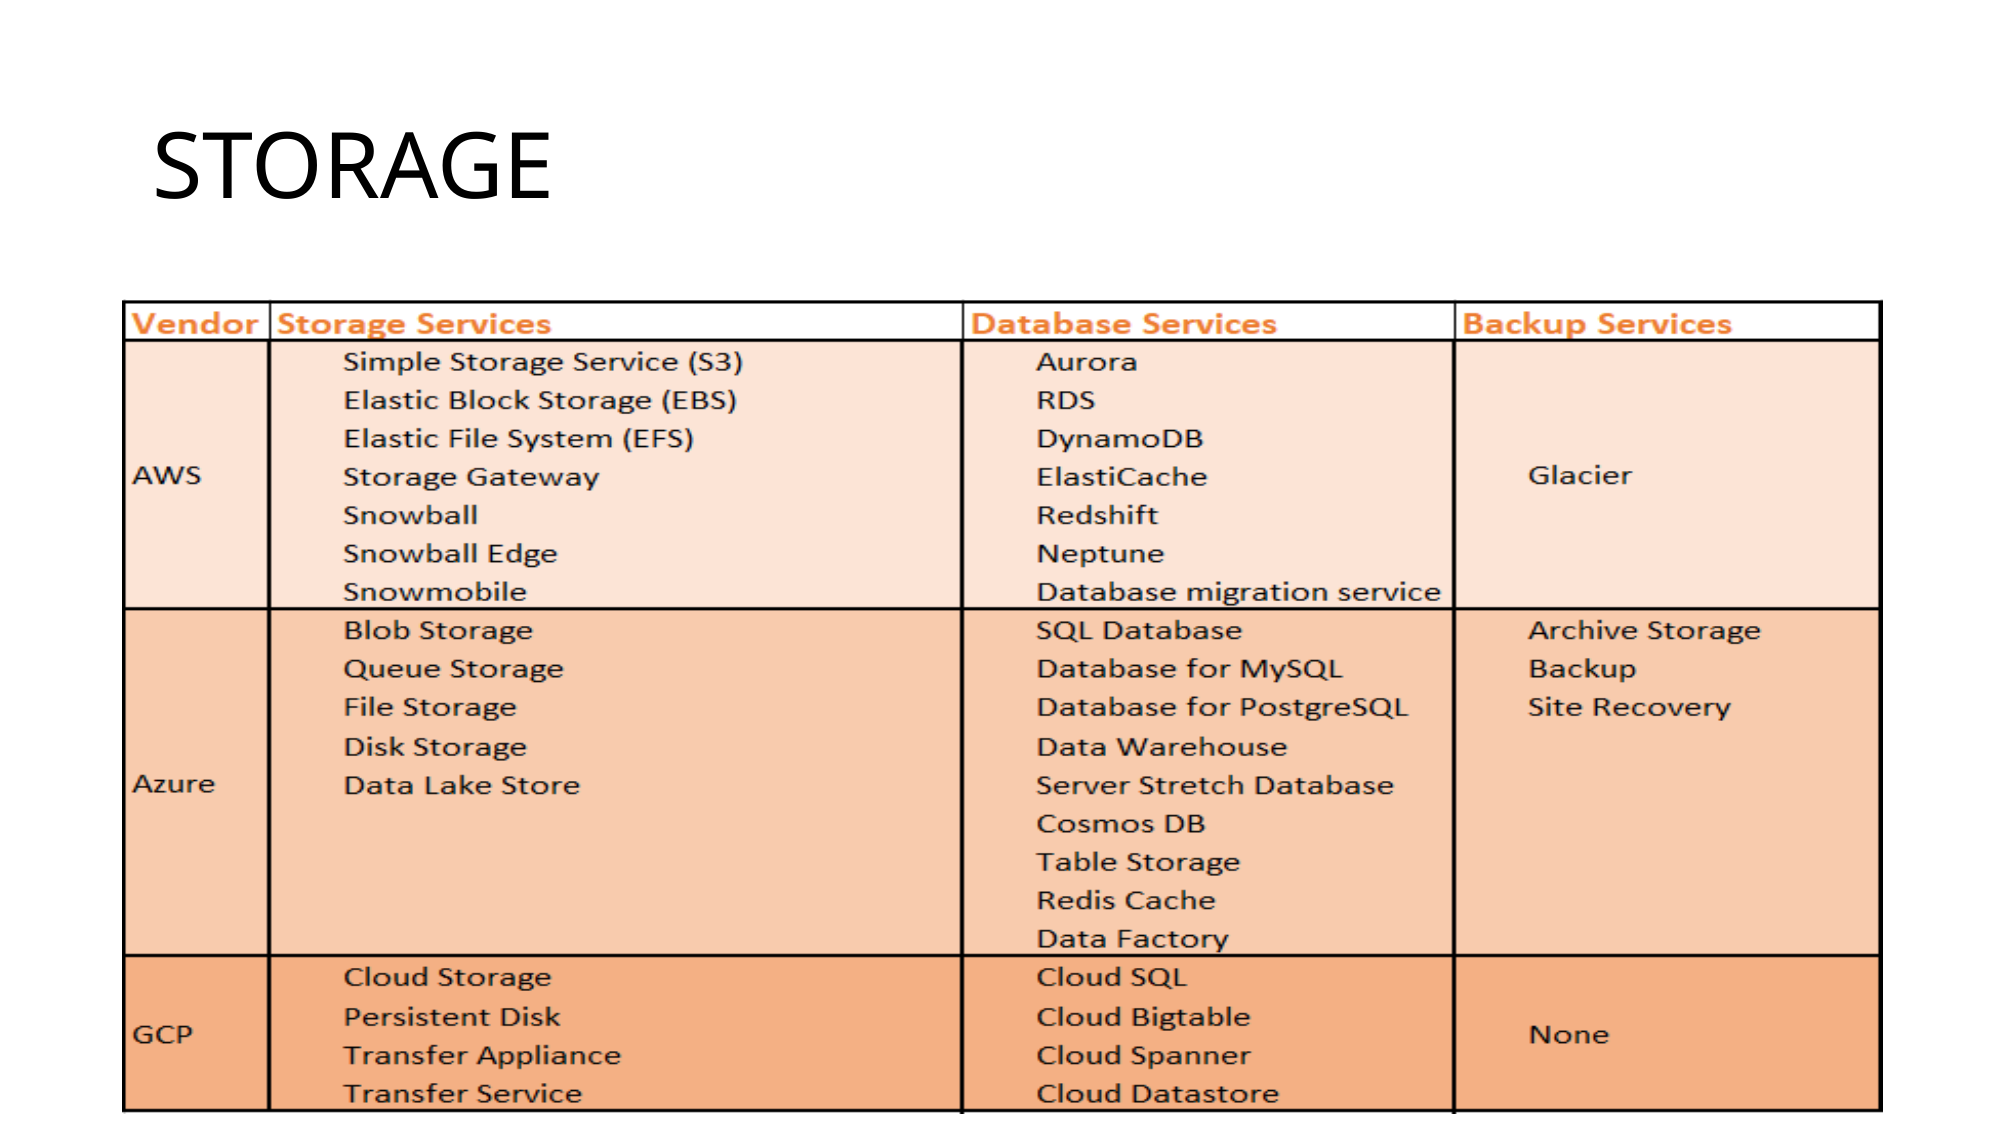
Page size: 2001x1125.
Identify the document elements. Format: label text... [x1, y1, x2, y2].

title STORAGE [137, 59, 1863, 278]
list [122, 299, 1883, 1114]
